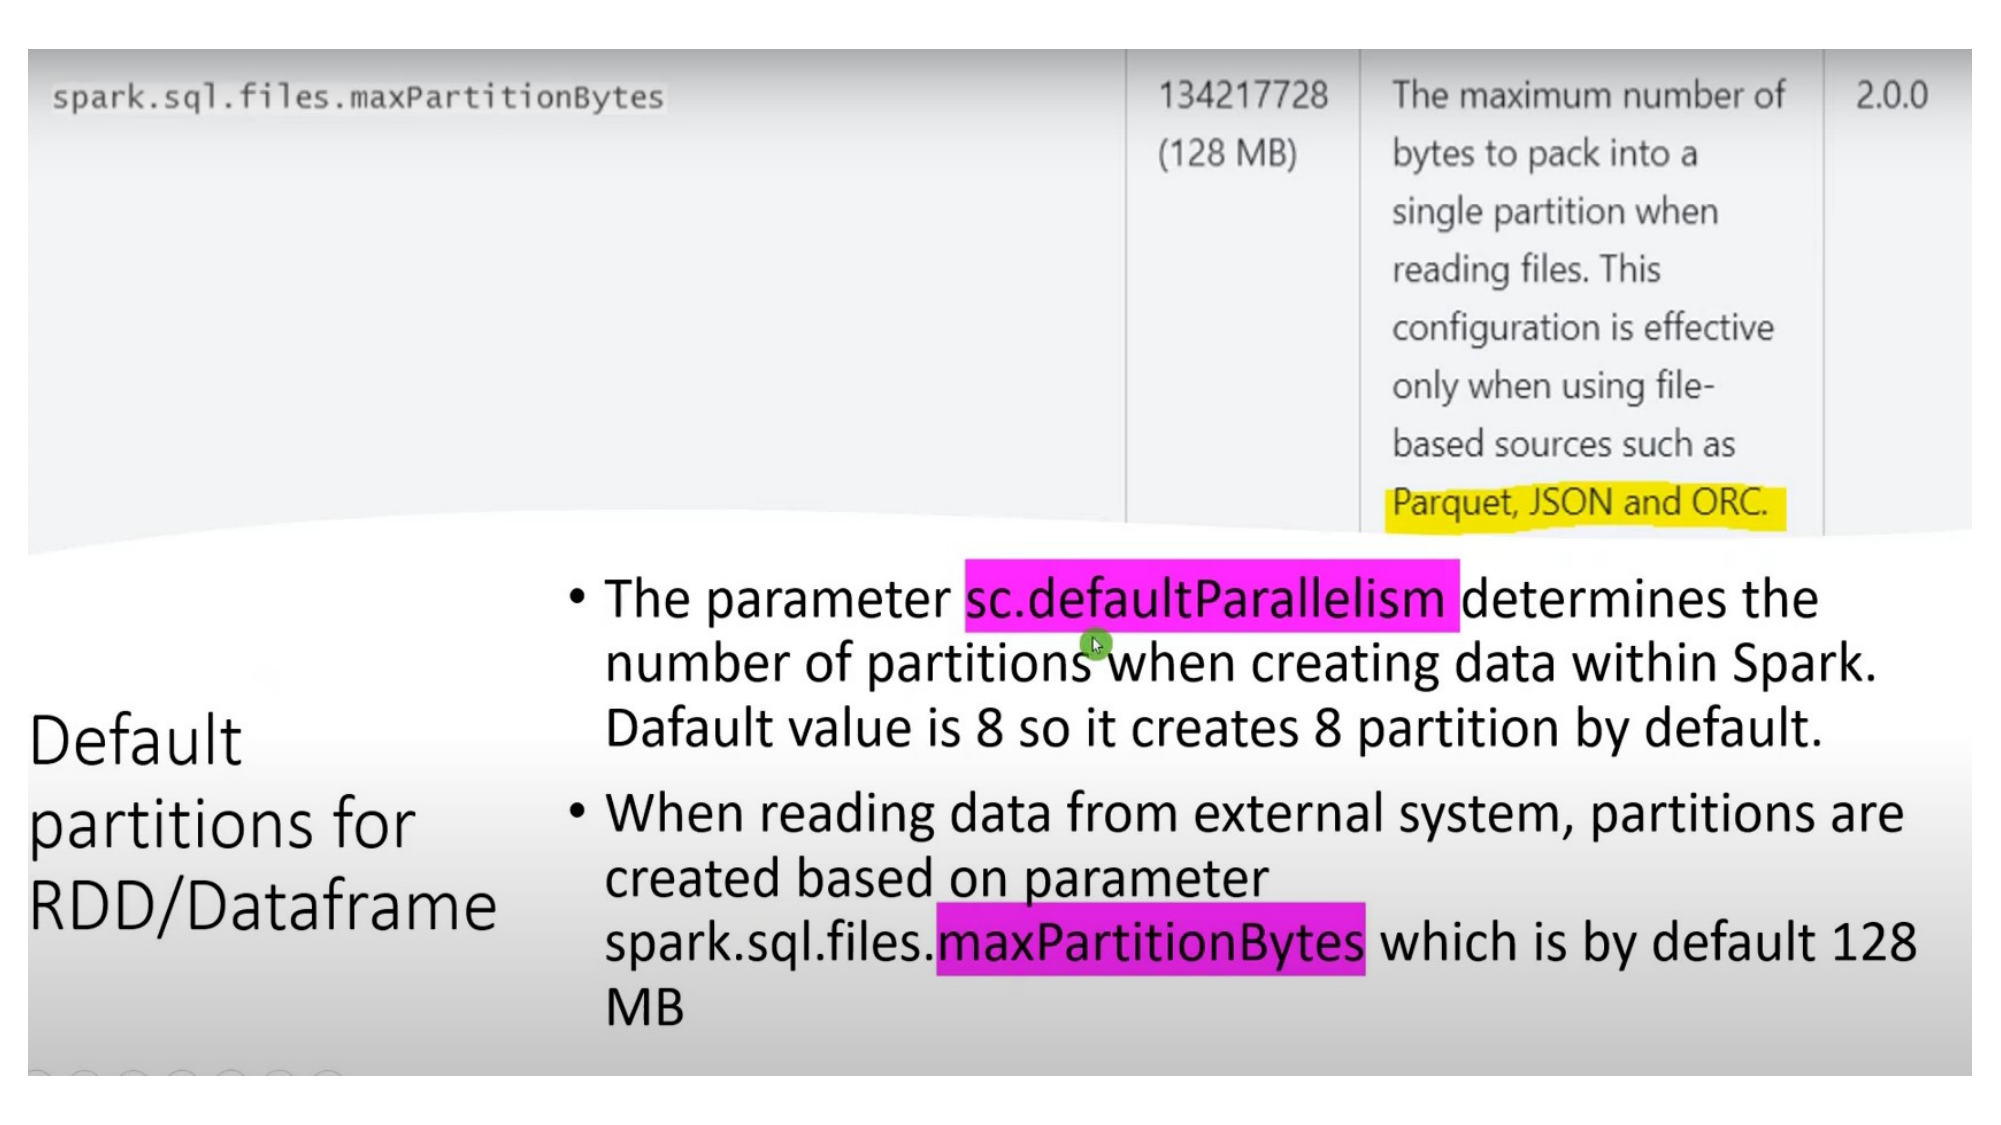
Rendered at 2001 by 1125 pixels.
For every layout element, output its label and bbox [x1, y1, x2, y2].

picture [28, 49, 1972, 1076]
